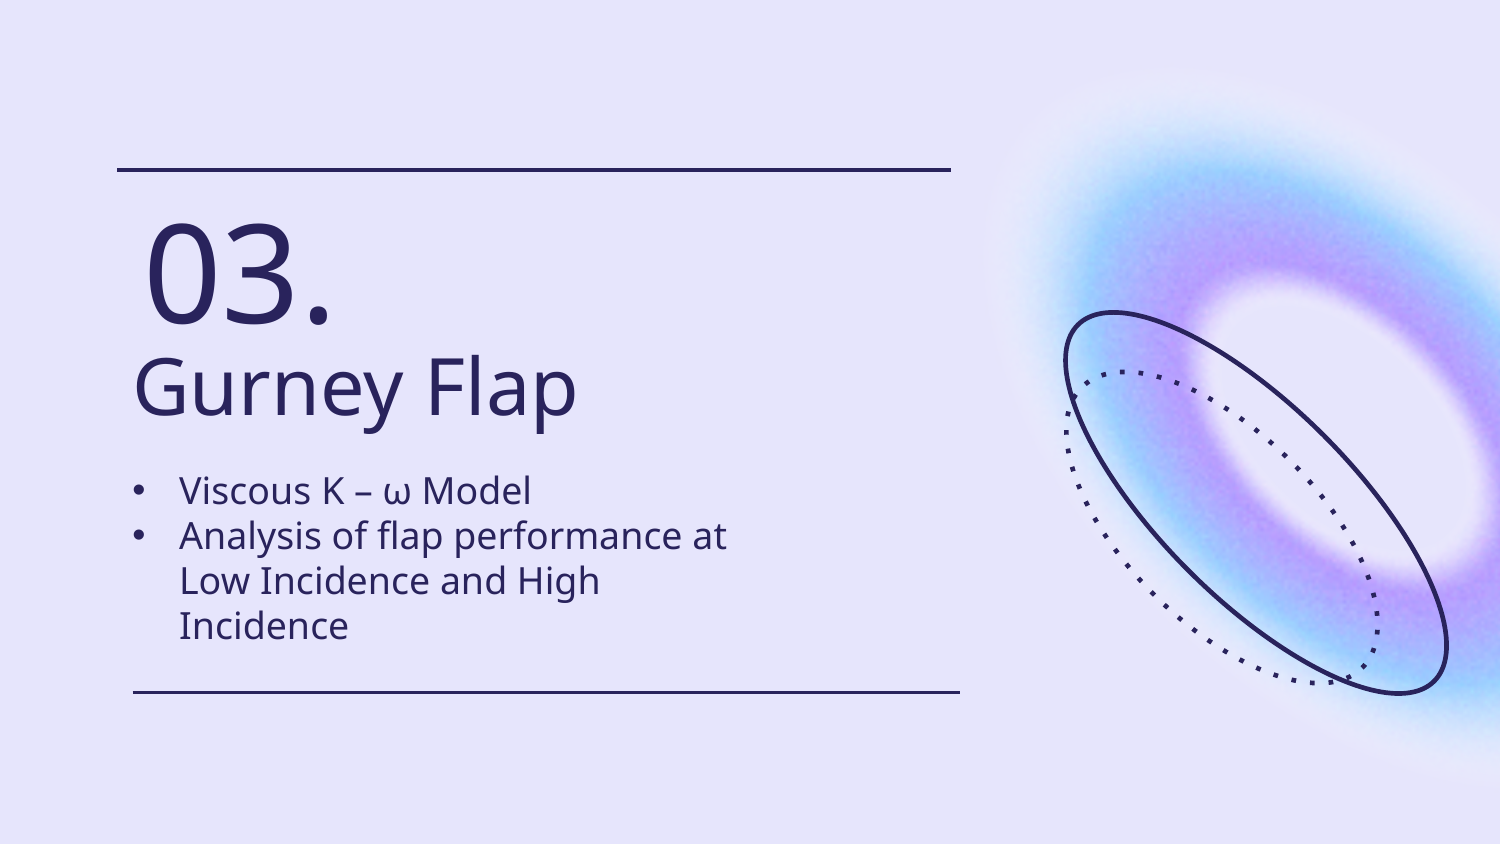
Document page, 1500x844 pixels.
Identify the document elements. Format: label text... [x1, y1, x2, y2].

picture [951, 32, 1500, 812]
title Gurney Flap [117, 294, 784, 451]
title 03. [117, 199, 364, 338]
subtitle Viscous K – ω Model Analysis of flap performance at Low Incidence and High Incidence [117, 451, 784, 664]
